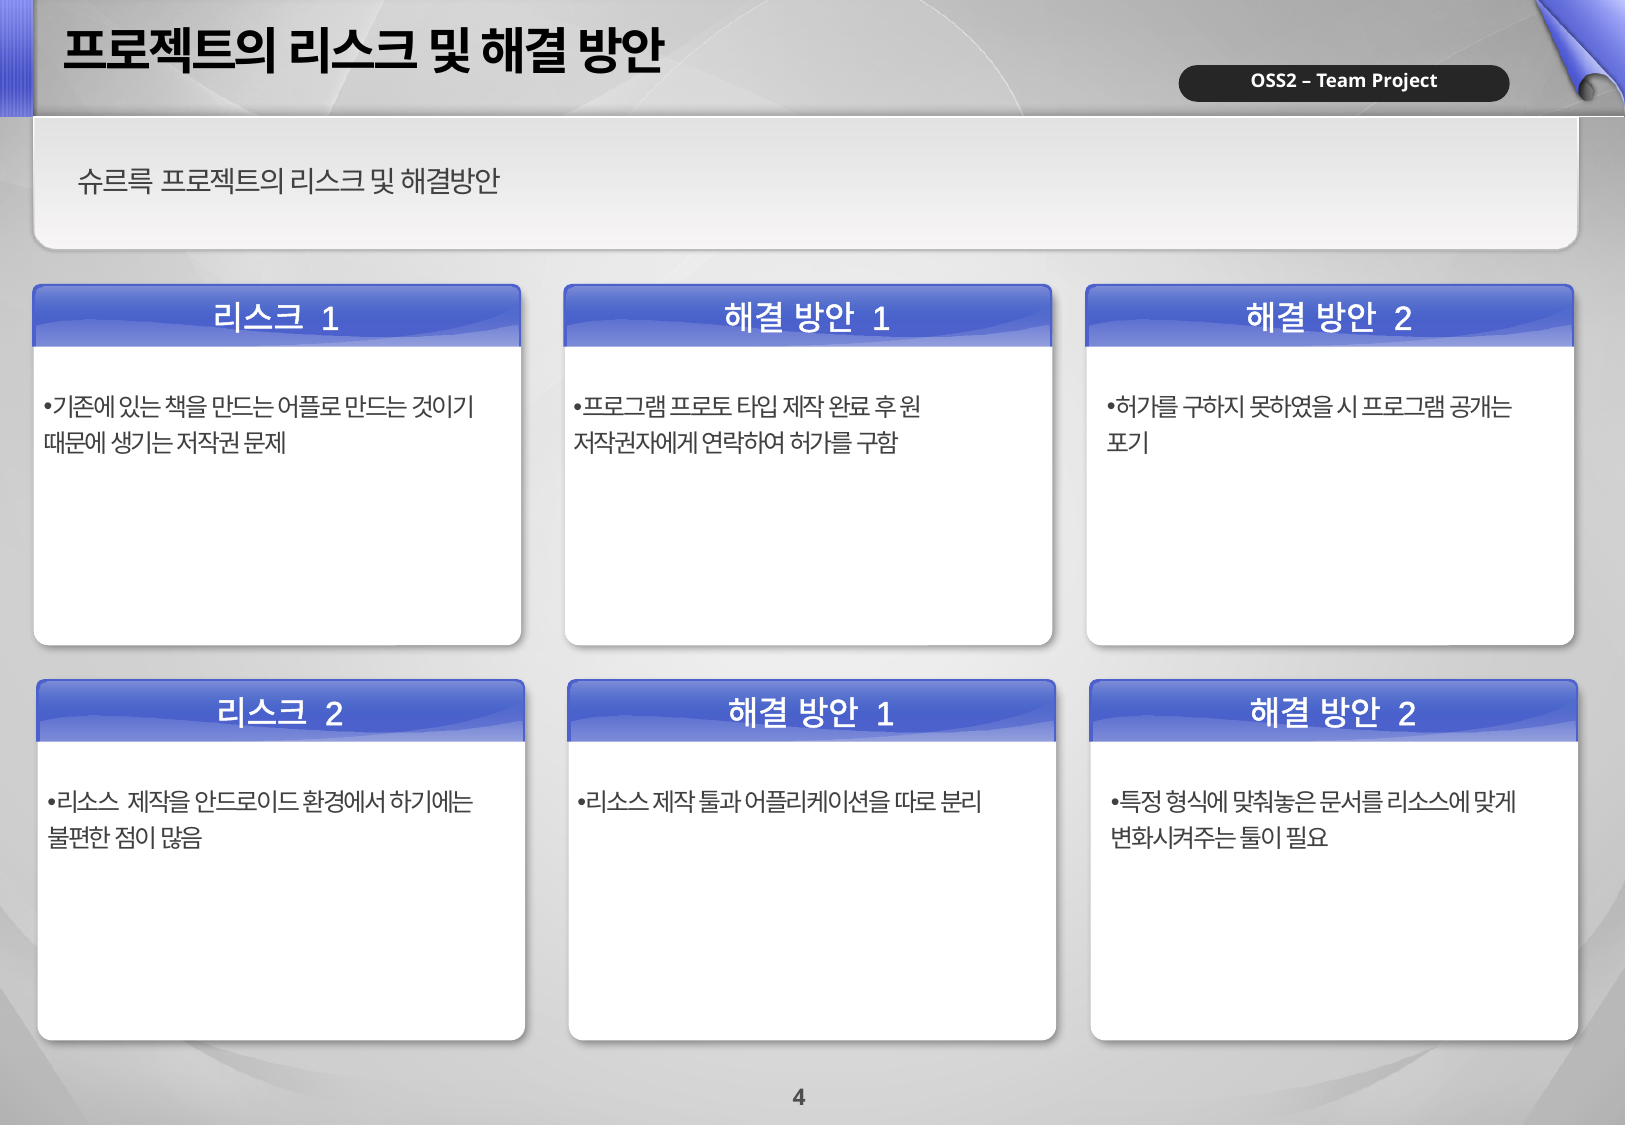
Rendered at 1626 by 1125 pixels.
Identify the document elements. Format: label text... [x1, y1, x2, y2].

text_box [35, 677, 526, 1041]
subtitle 프로젝트의 리스크 및 해결 방안 [62, 24, 1138, 81]
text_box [1088, 677, 1579, 1041]
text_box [31, 282, 522, 646]
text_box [563, 282, 1053, 646]
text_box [1084, 282, 1575, 646]
picture [0, 0, 1625, 1125]
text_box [566, 677, 1057, 1041]
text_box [27, 116, 1584, 255]
